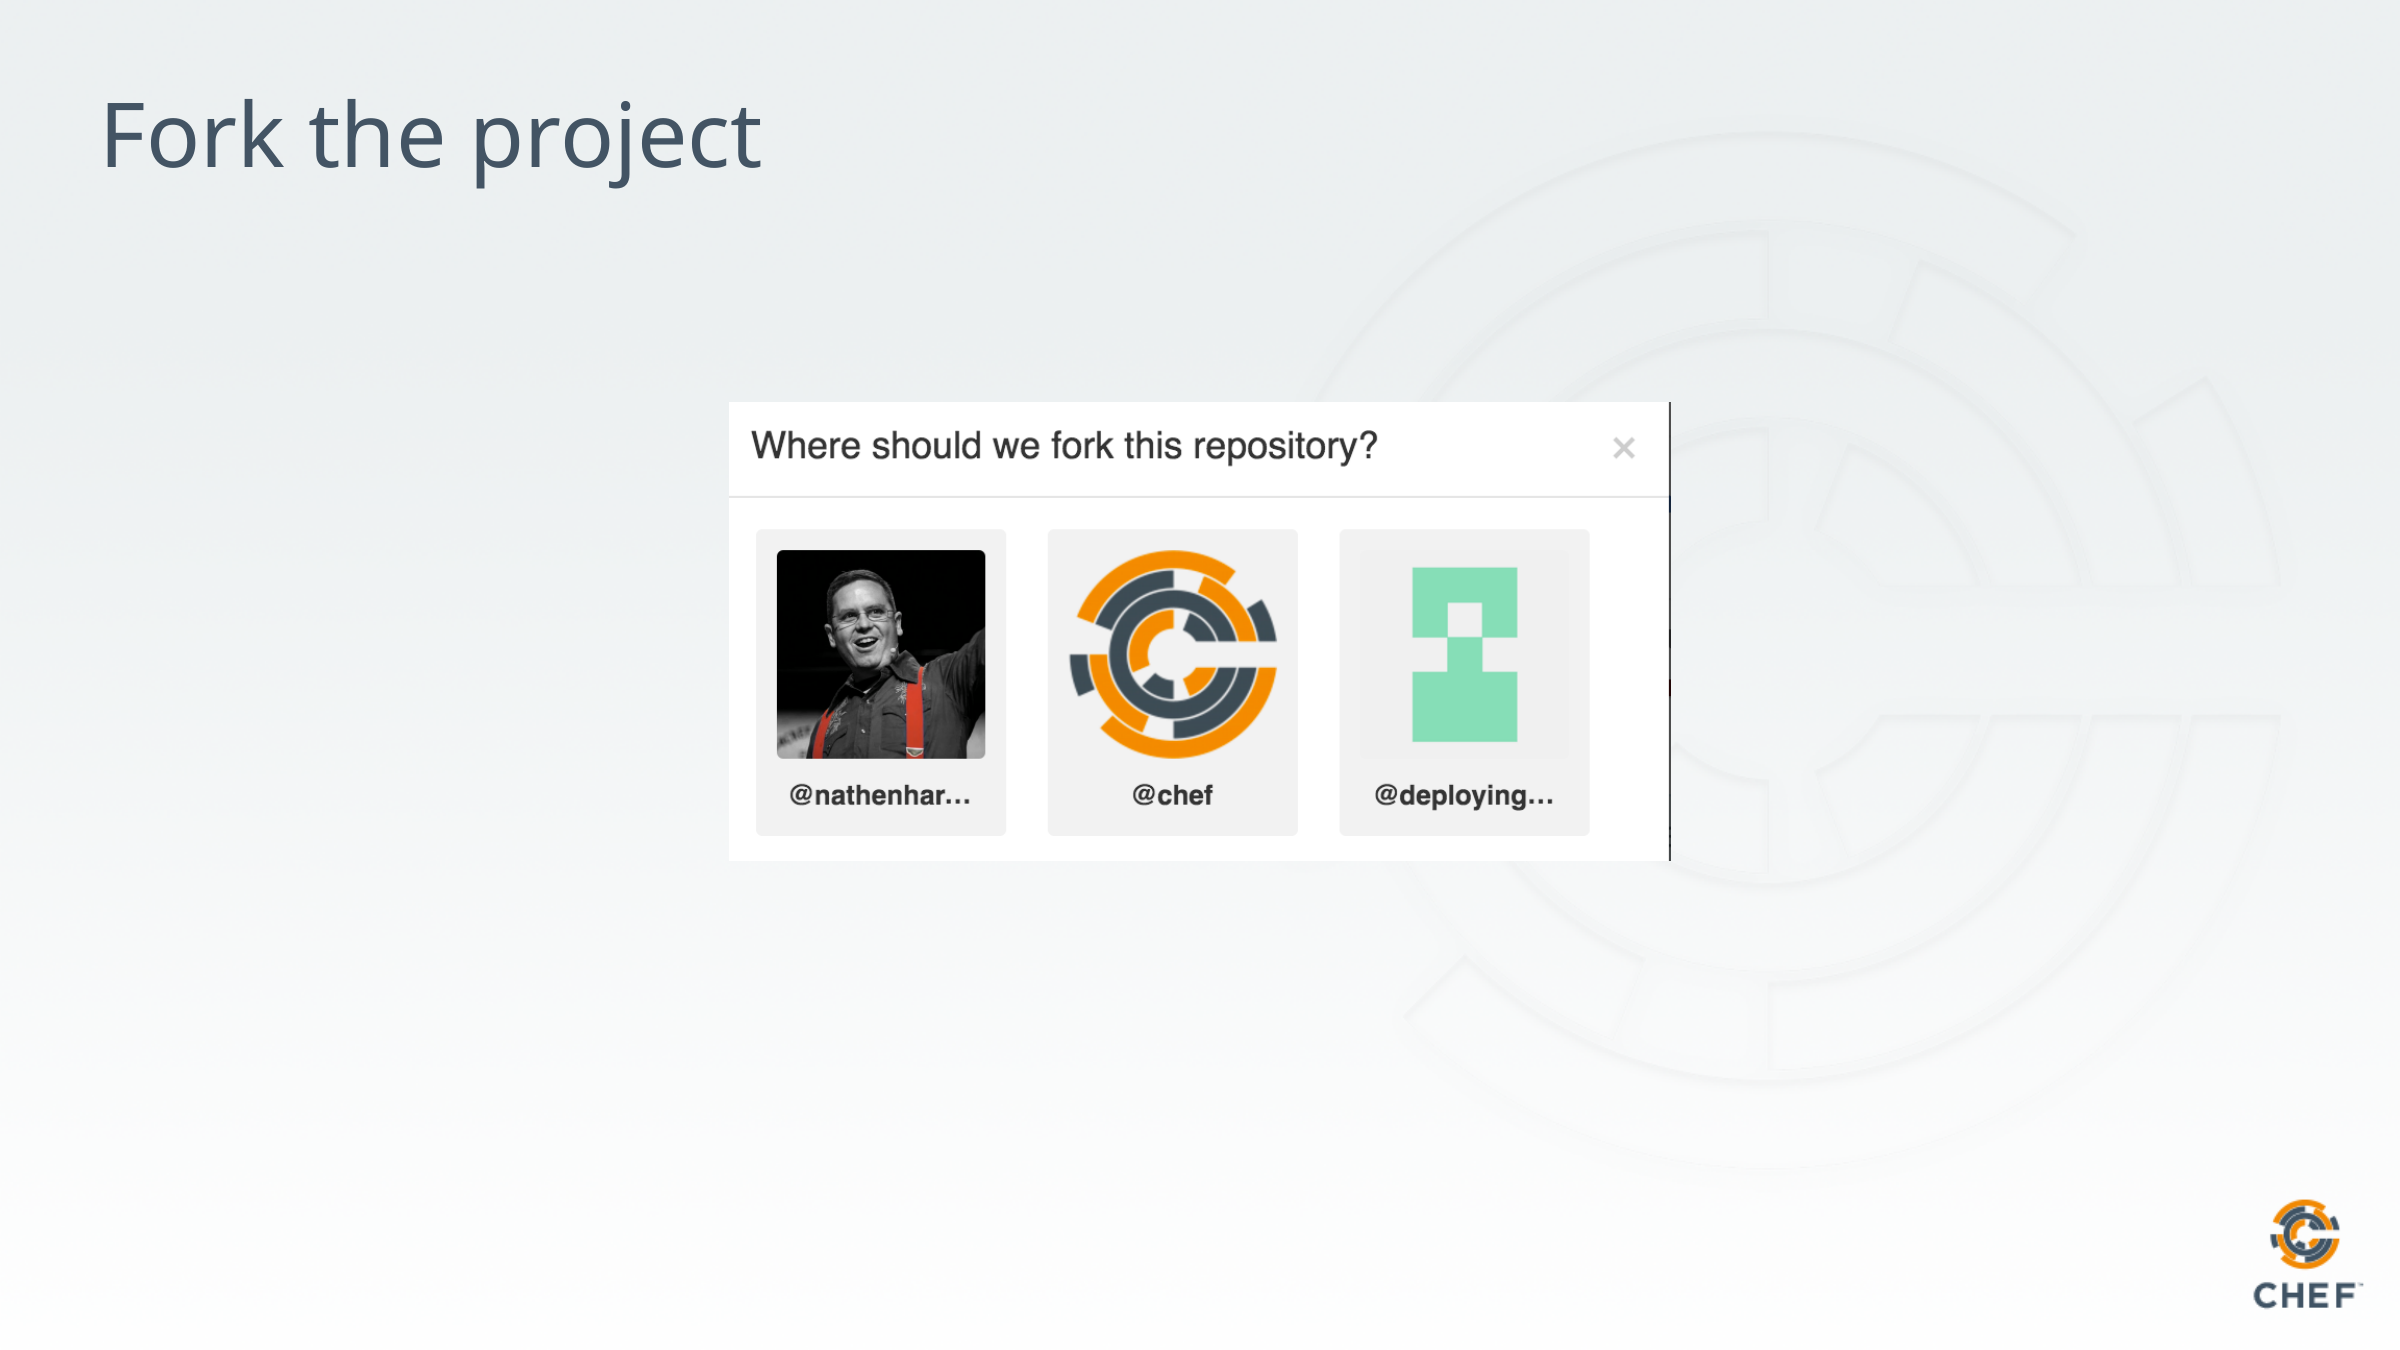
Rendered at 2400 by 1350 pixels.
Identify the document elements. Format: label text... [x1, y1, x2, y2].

title Fork the project [99, 90, 2300, 190]
picture [0, 0, 2400, 1350]
